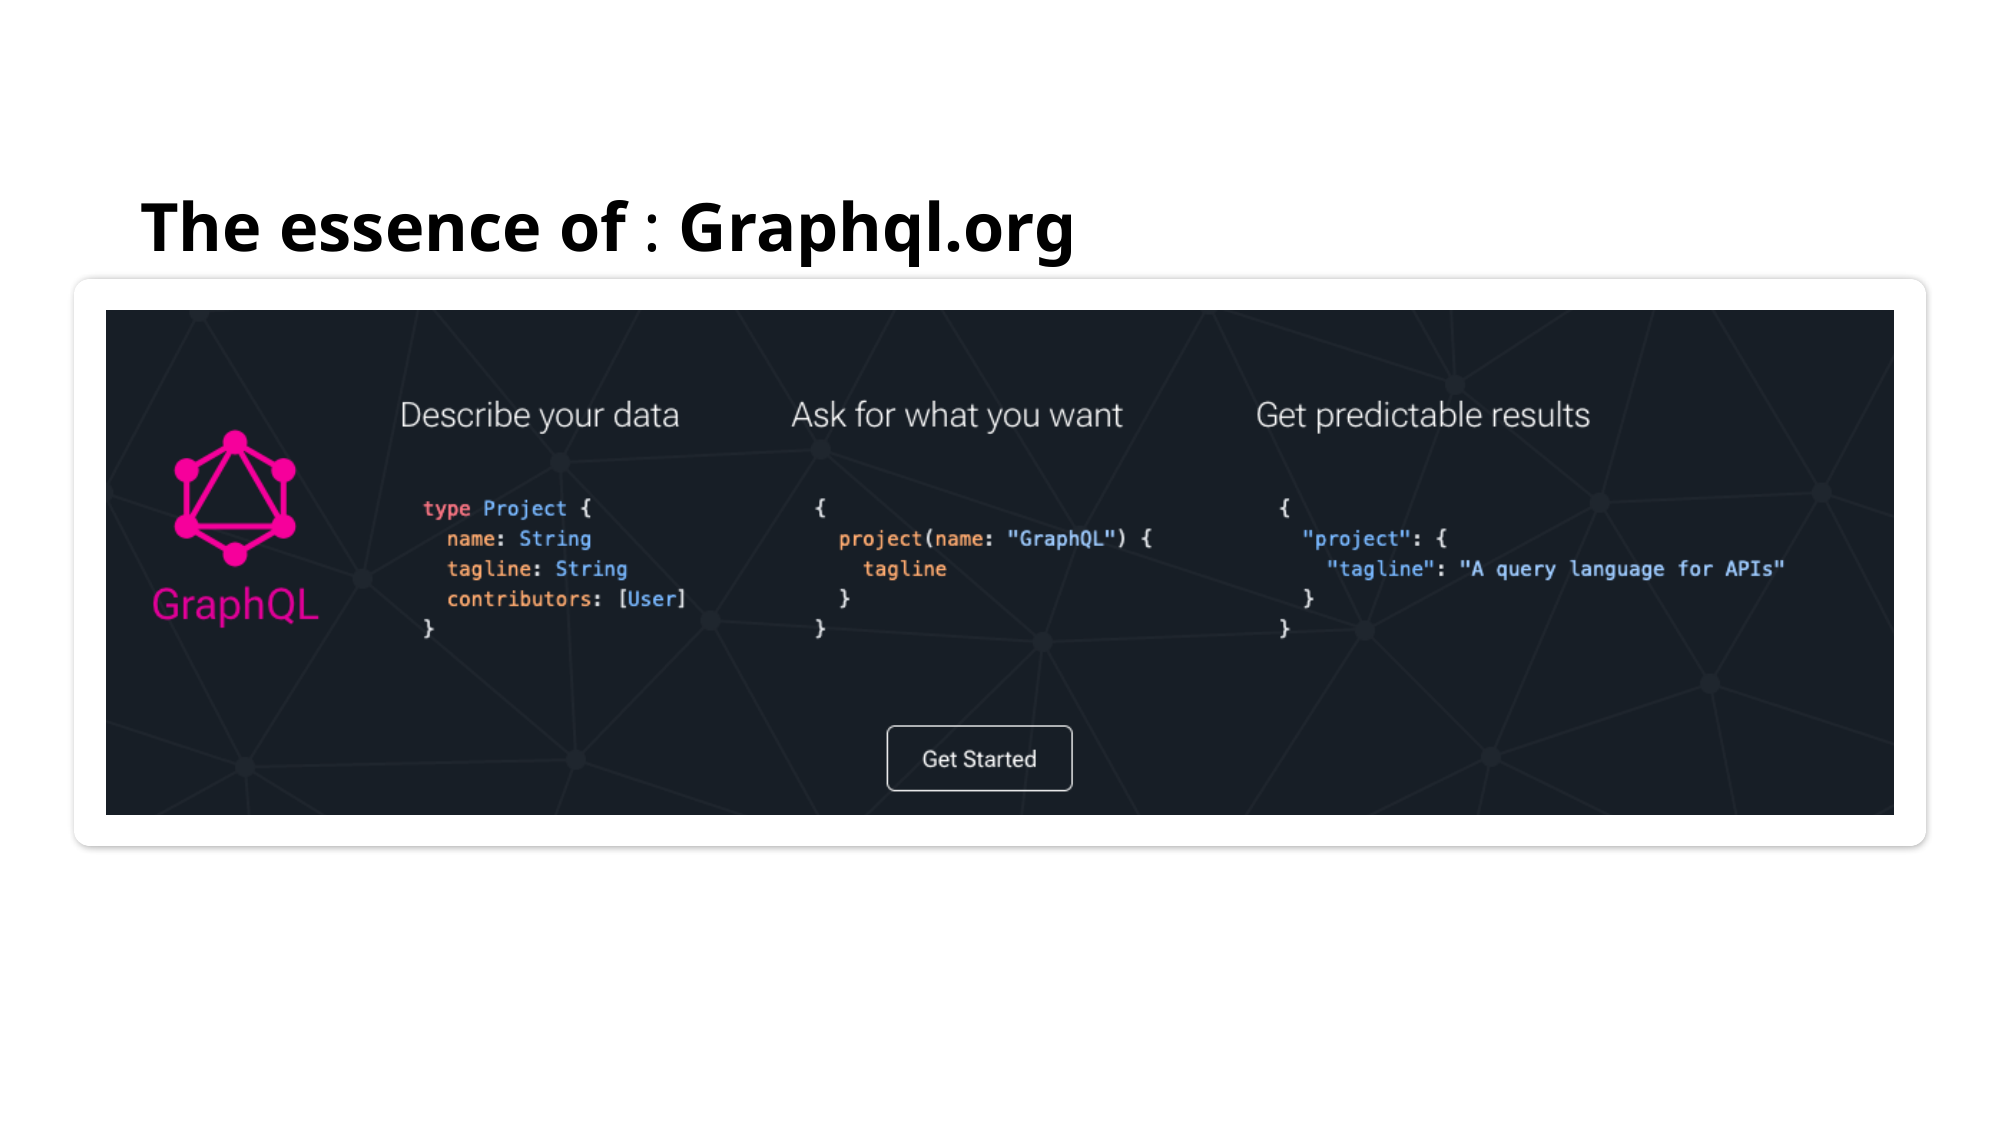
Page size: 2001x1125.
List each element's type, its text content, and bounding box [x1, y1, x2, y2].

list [104, 309, 1895, 816]
title The essence of : Graphql.org [125, 186, 1723, 309]
